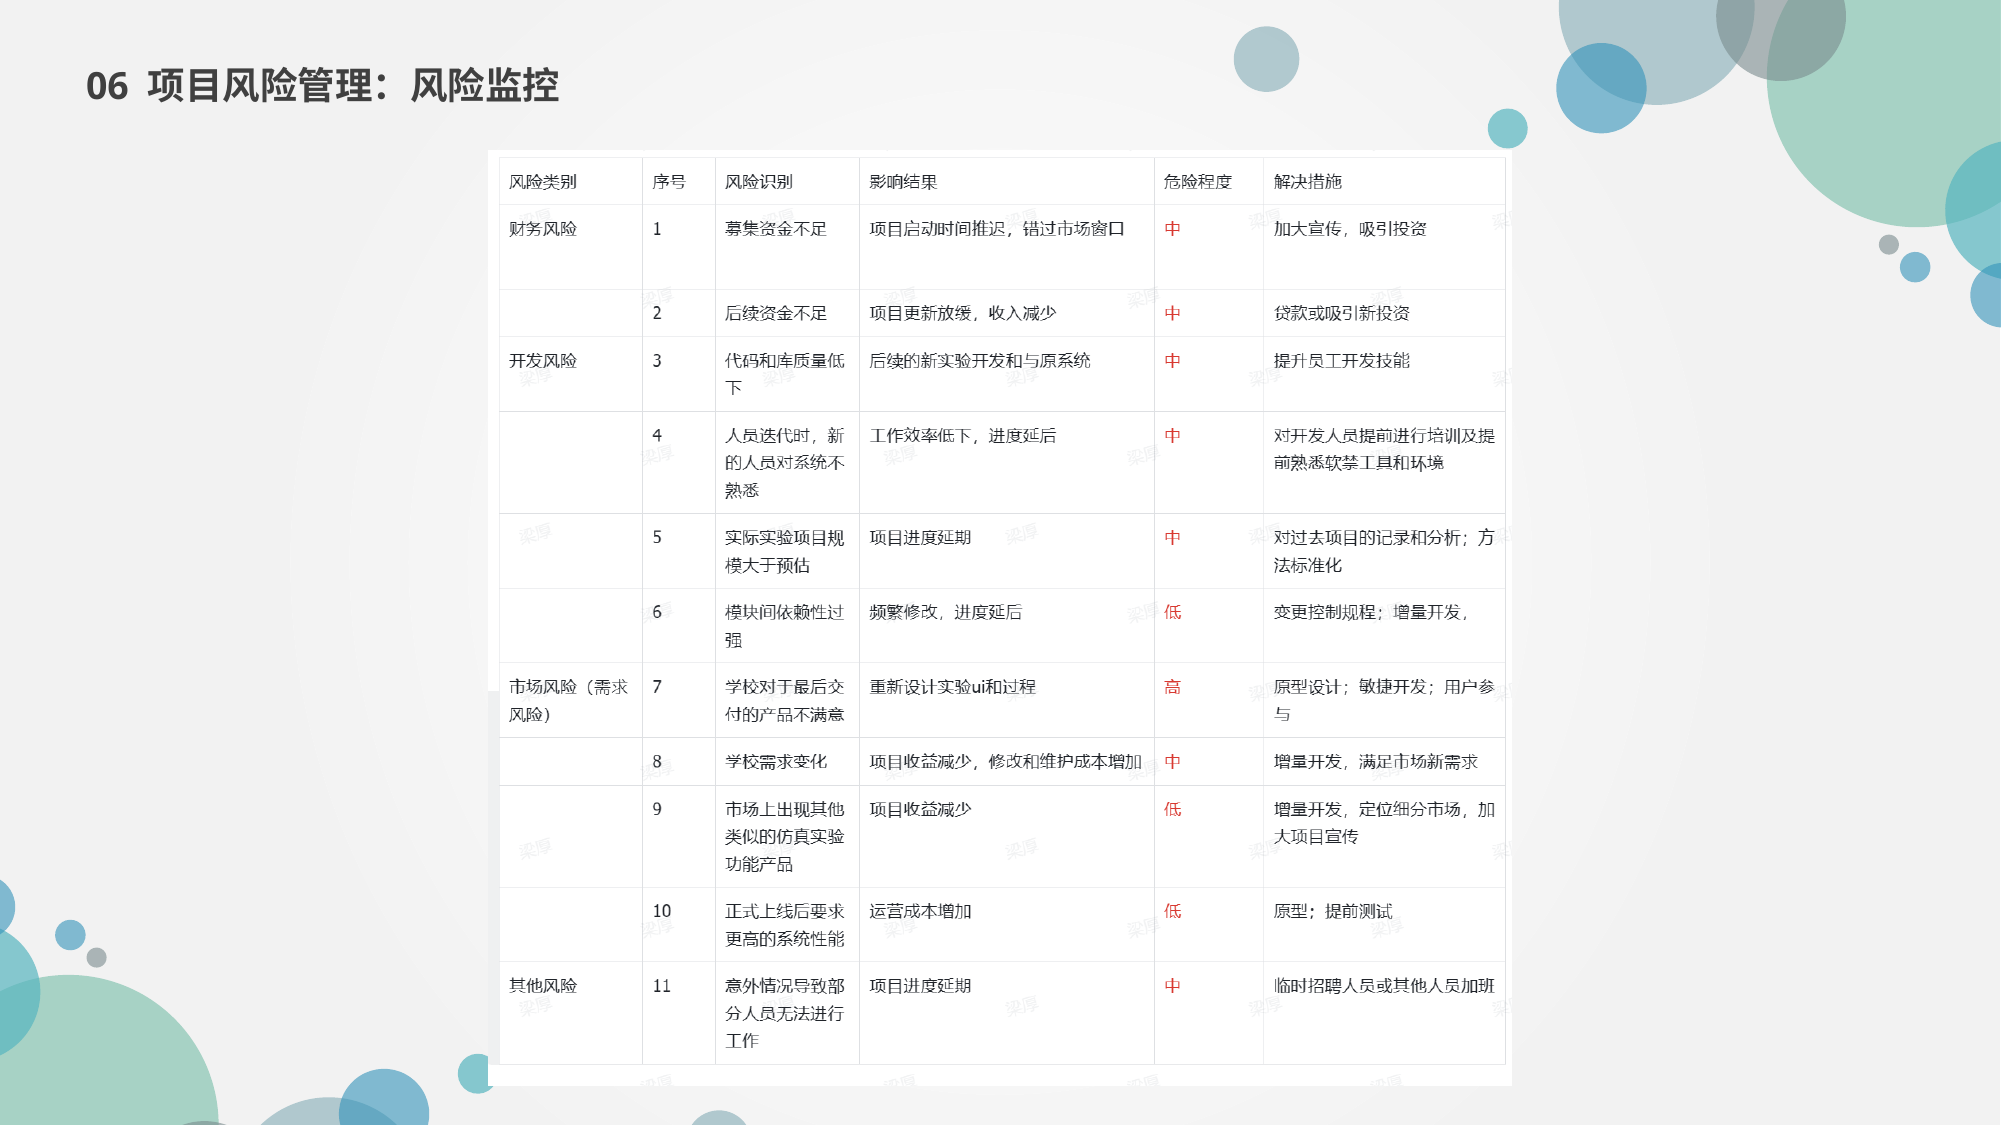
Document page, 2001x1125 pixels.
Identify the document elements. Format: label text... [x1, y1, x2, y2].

list 06 项目风险管理：风险监控 [71, 41, 1067, 107]
picture [488, 150, 1512, 1086]
